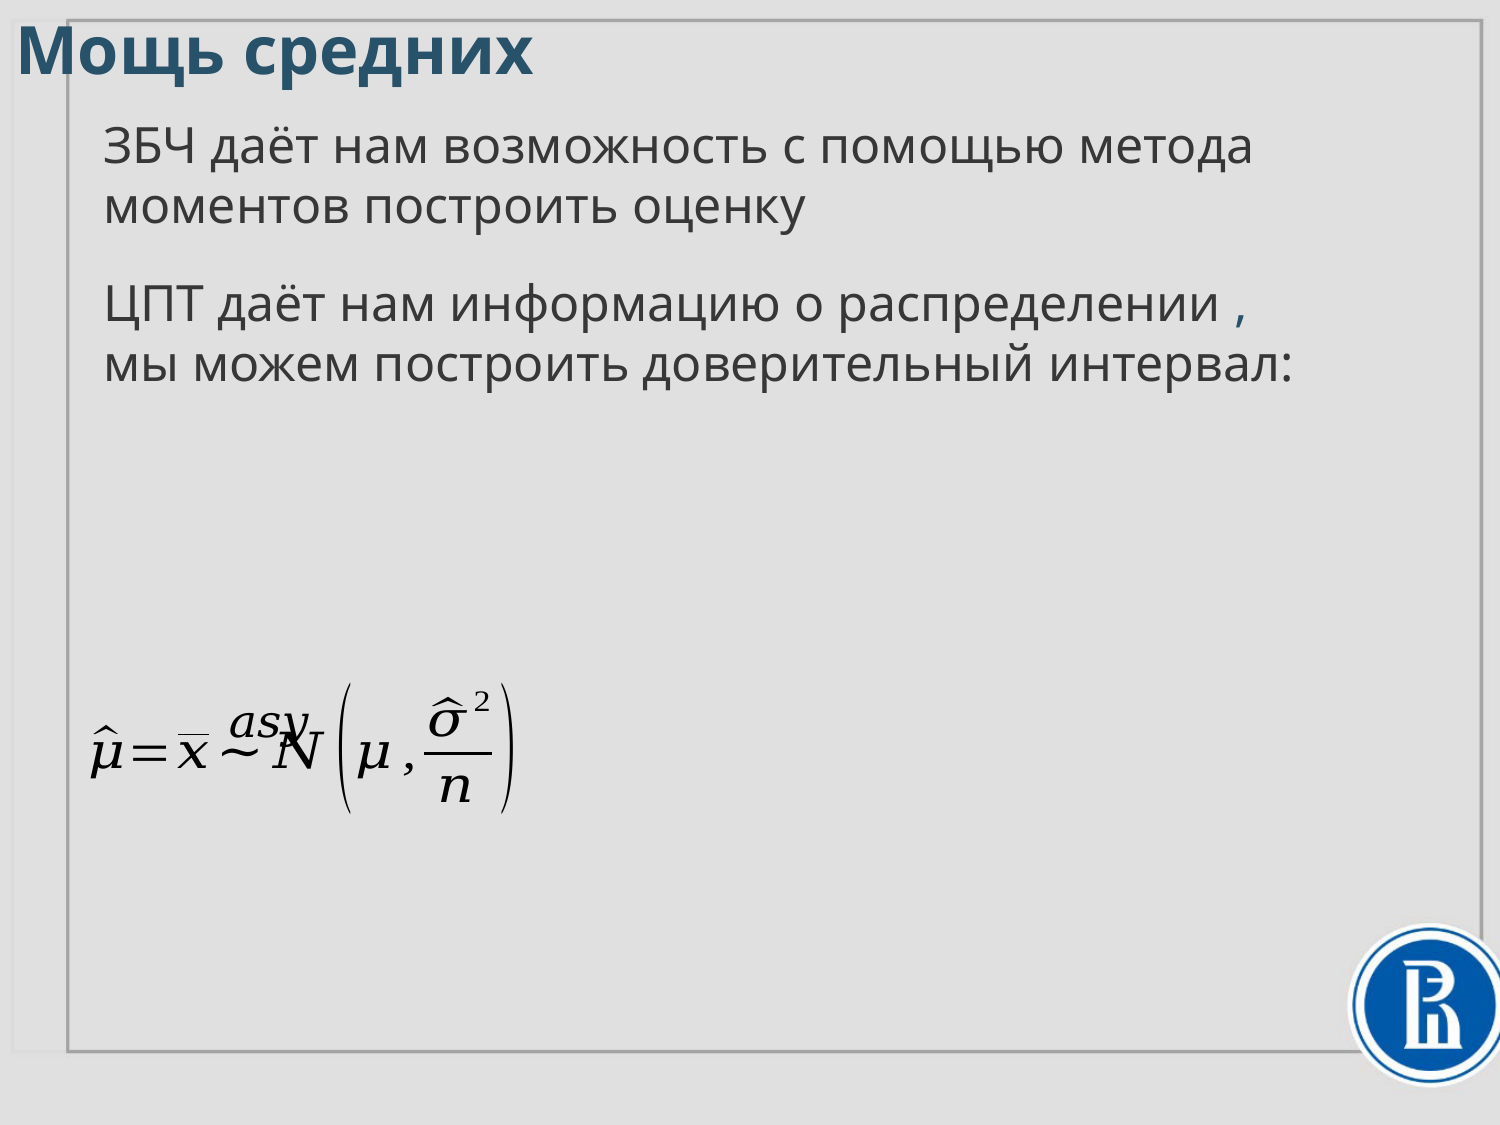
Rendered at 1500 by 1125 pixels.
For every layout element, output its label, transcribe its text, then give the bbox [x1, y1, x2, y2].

picture [0, 102, 1500, 1125]
title Мощь средних [0, 0, 1500, 102]
